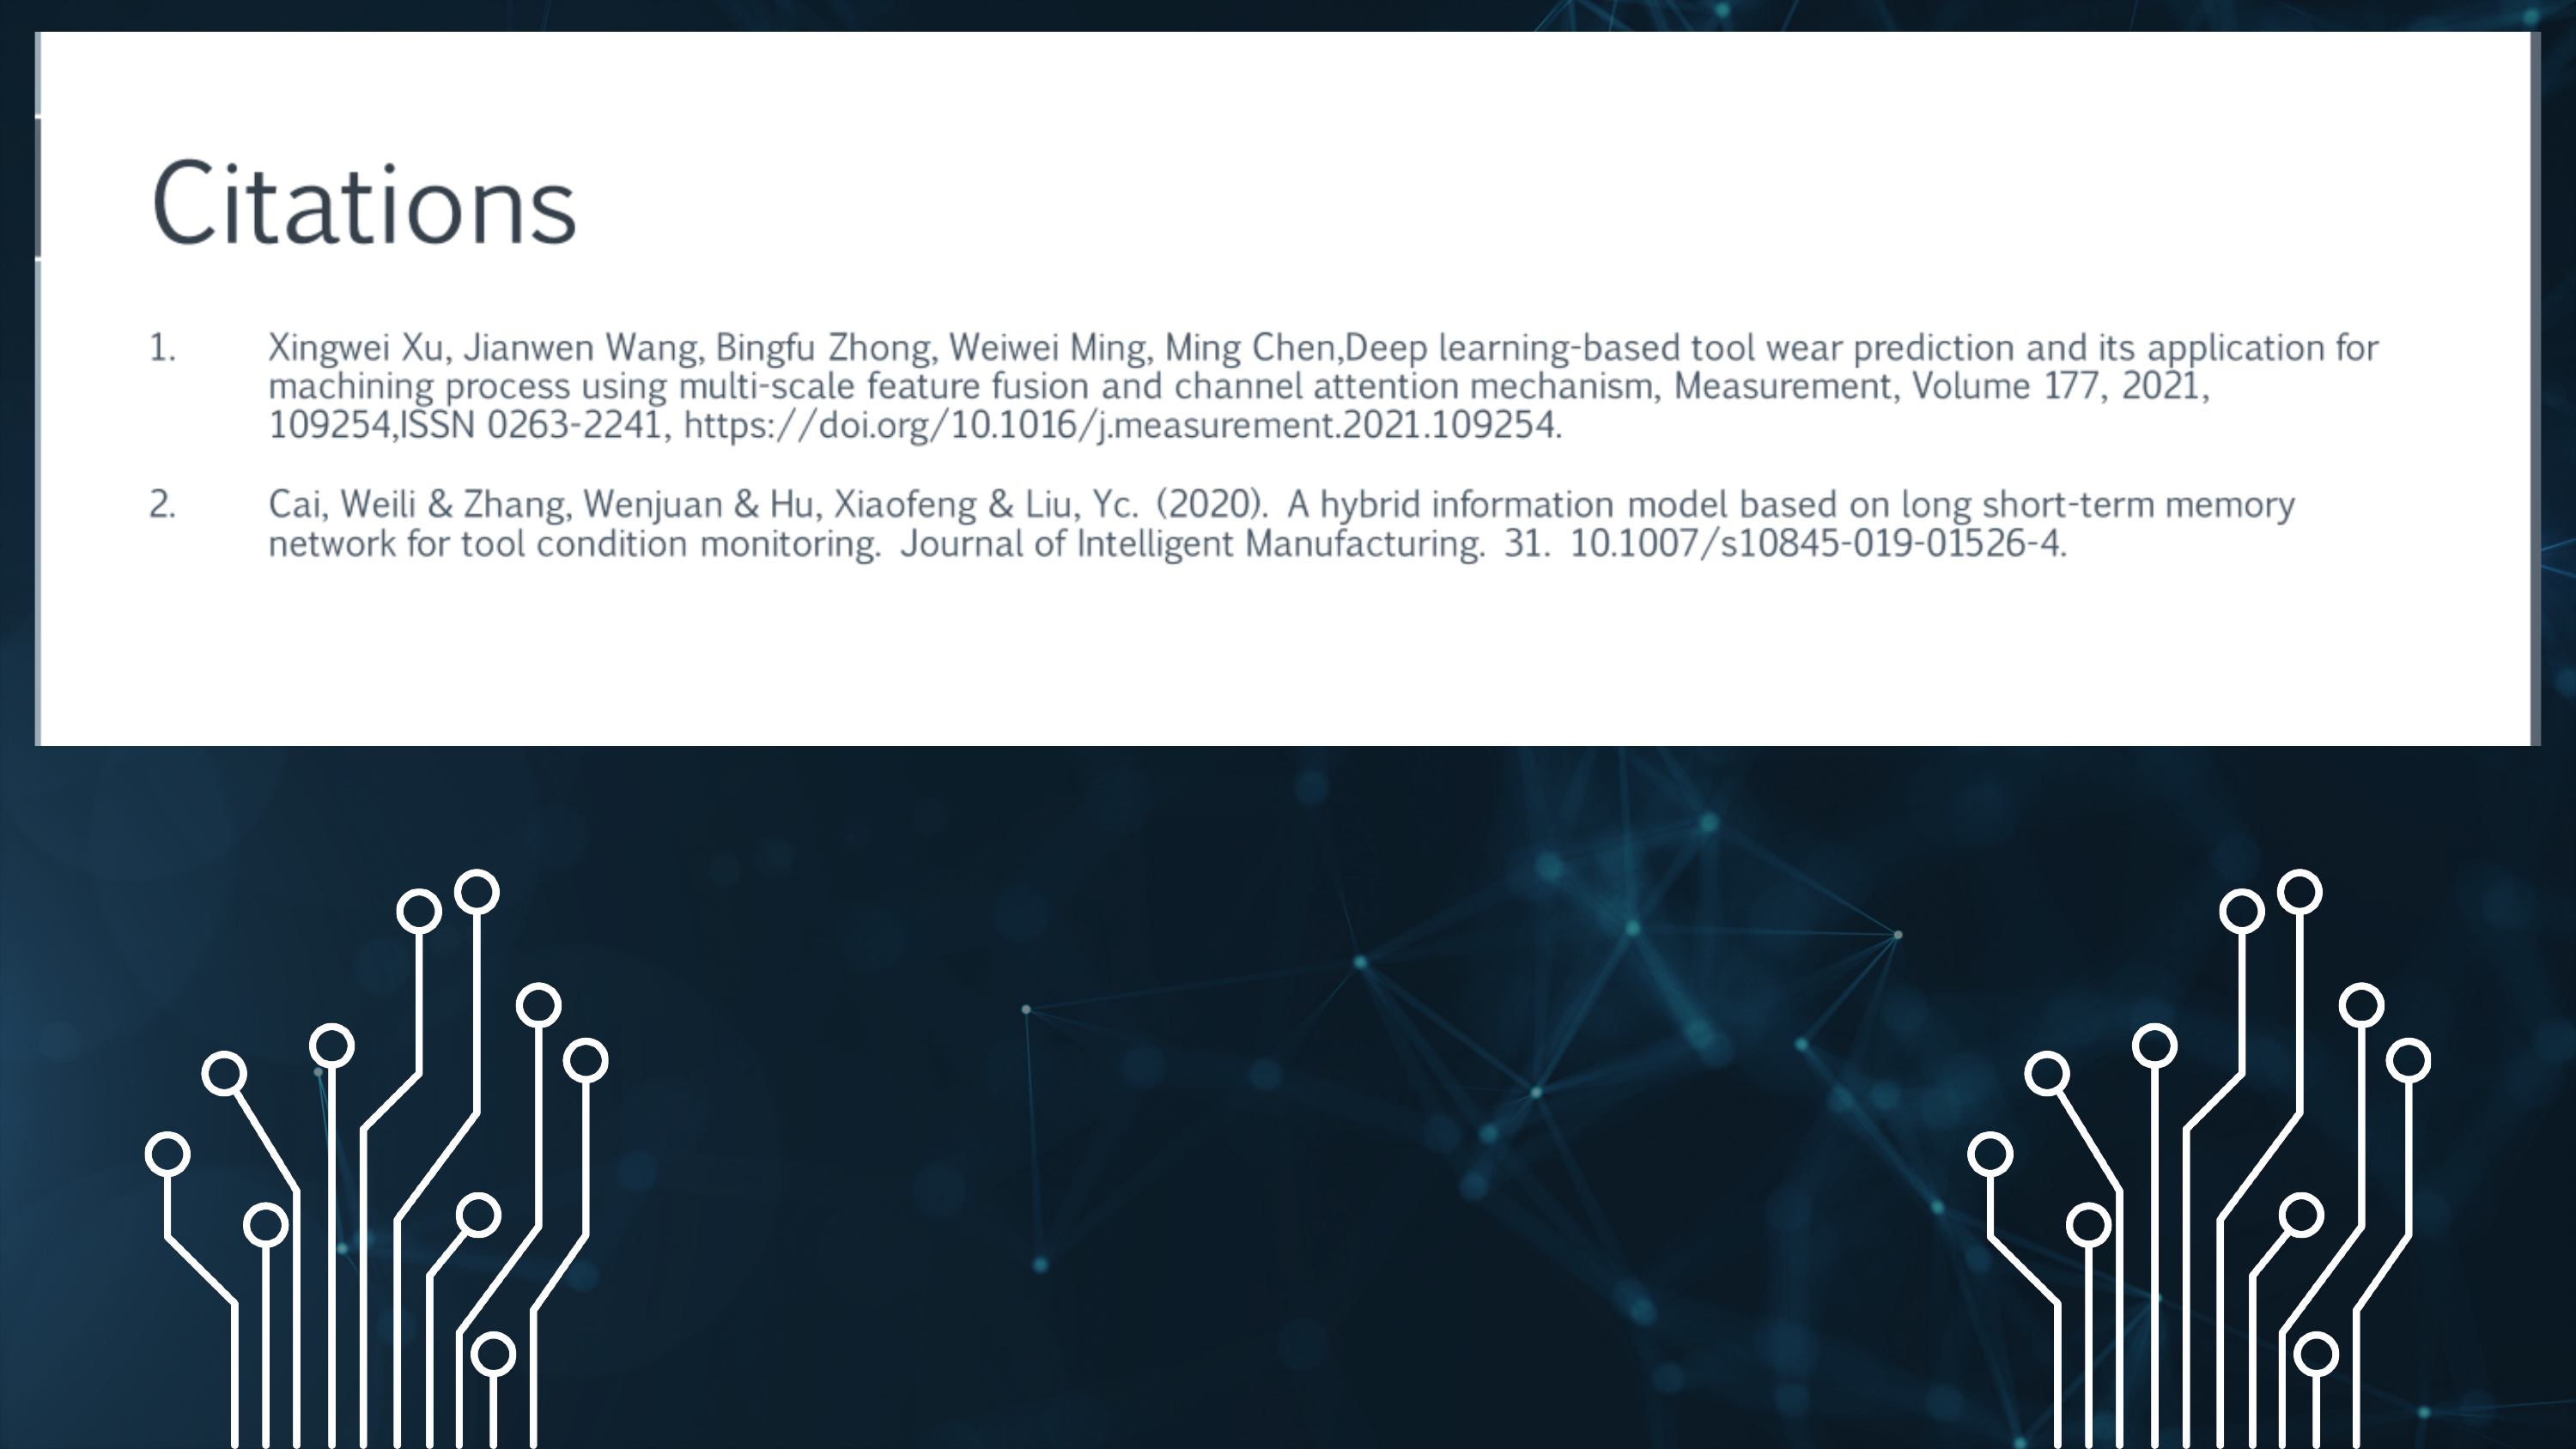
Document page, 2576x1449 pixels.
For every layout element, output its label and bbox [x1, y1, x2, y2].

text_box [0, 0, 2576, 1449]
text_box [34, 32, 2542, 746]
text_box [1967, 869, 2432, 1449]
text_box [144, 869, 609, 1449]
